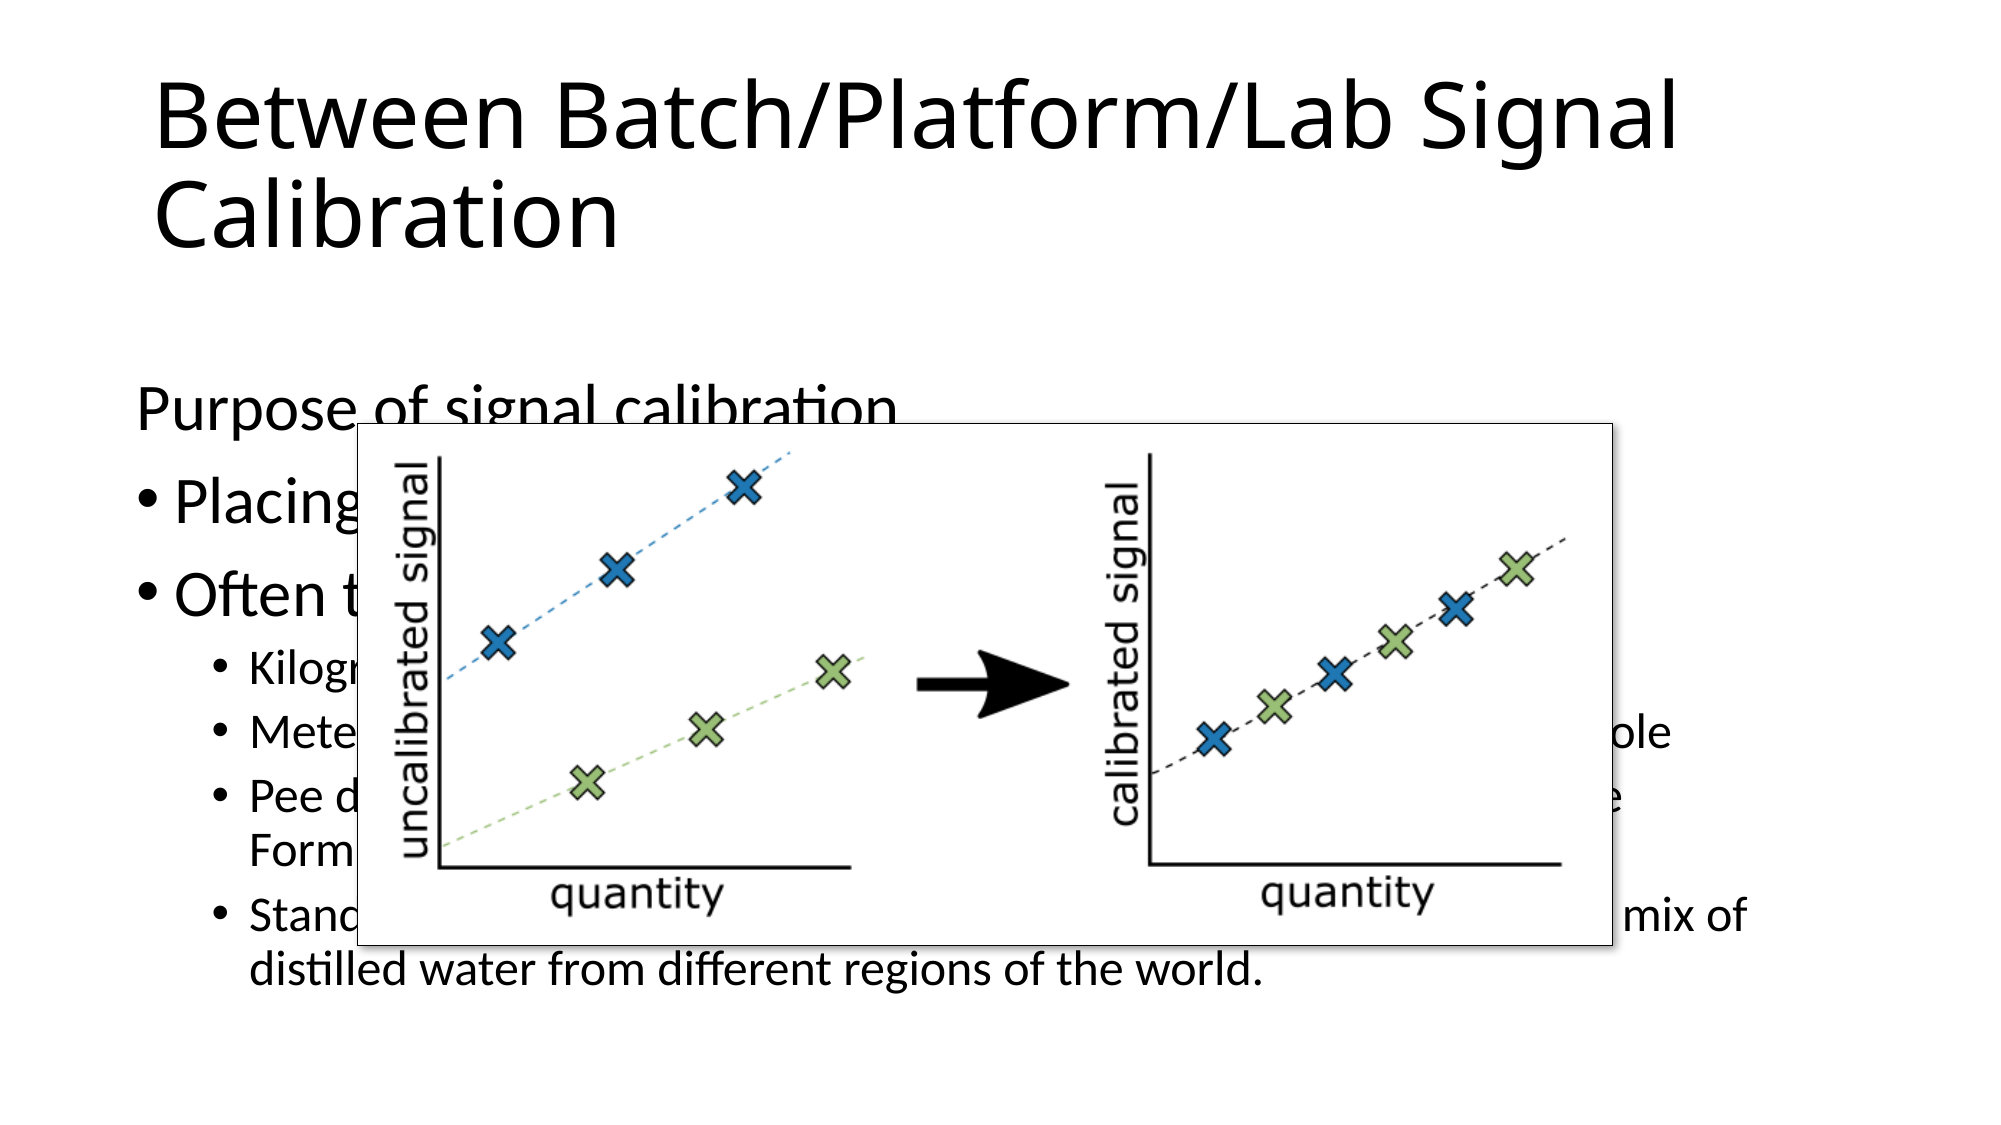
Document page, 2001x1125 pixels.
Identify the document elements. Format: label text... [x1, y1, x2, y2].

list Purpose of signal calibration Placing signal on the same scale Often the scale is arbitrary Kilogram = mass of a liter of water at freezing point Meter = 1/10,000,000 the distance from the equator to the north pole Pee dee belomnite (PDB) = reference for 13C, fossil found in Peedee Formation in South Carolina Standard mean ocean water (SMOW) = reference for 18O, arbitrary mix of distilled water from different regions of the world. [121, 365, 1847, 1079]
title Between Batch/Platform/Lab Signal Calibration [137, 59, 1863, 278]
picture [357, 423, 1613, 946]
